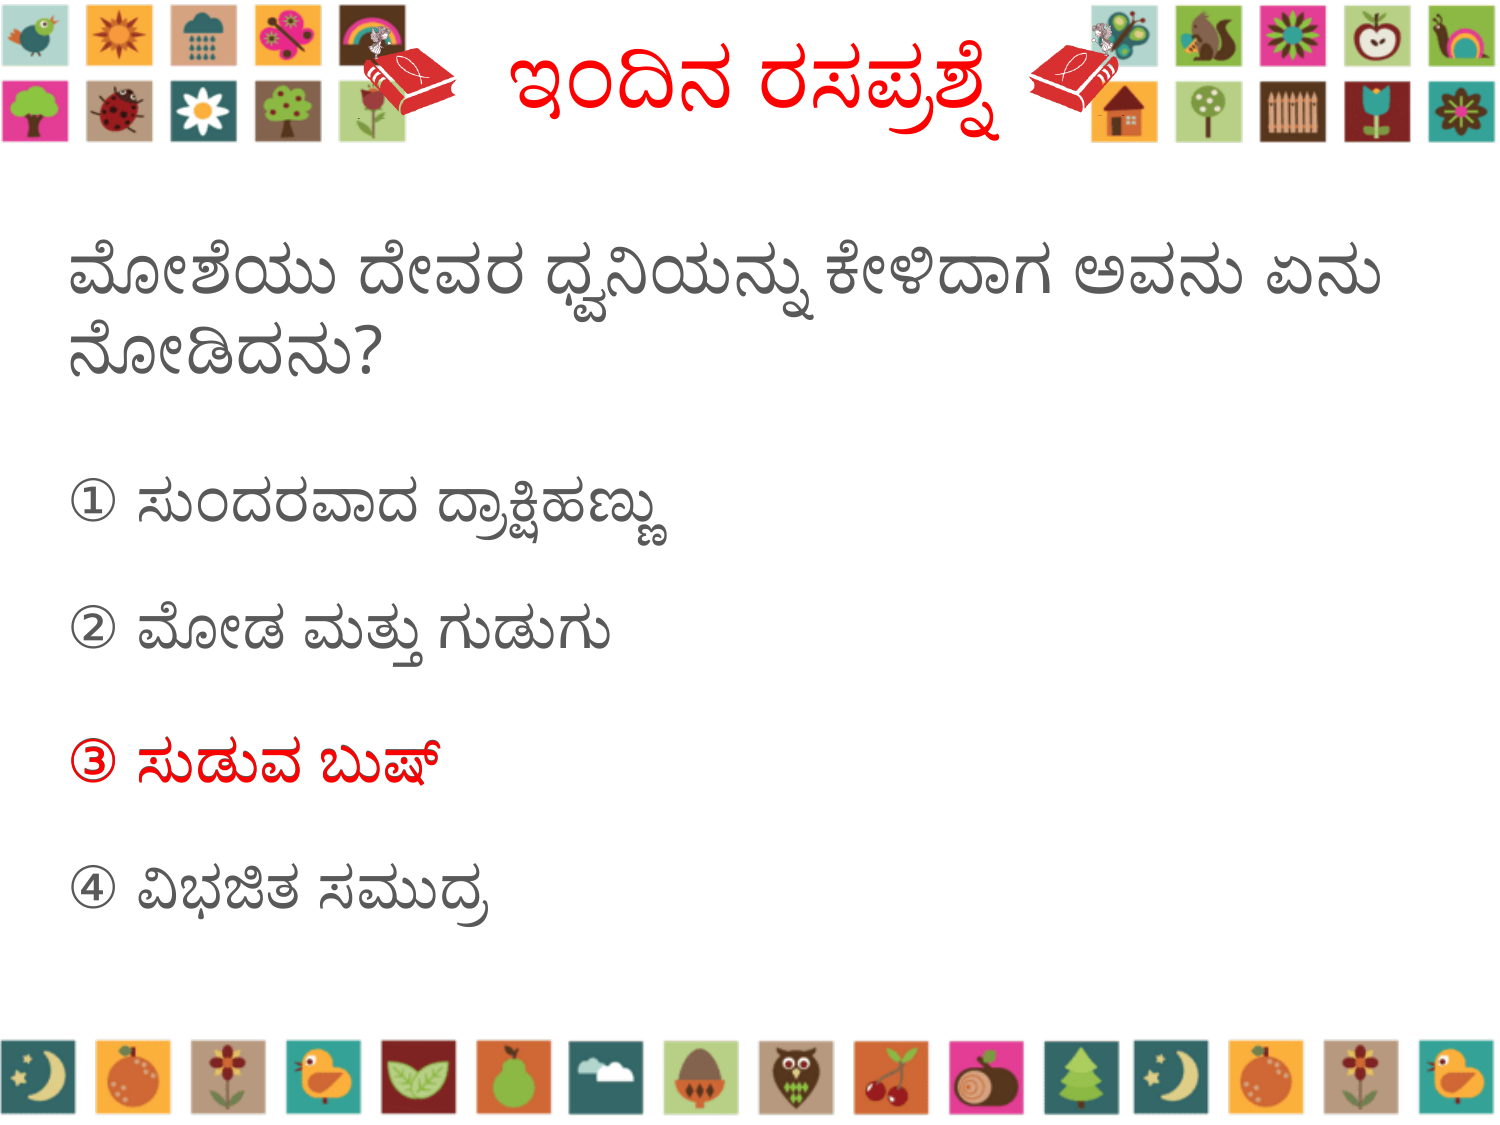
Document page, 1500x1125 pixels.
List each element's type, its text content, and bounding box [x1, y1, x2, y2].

text_box ② ಮೋಡ ಮತ್ತು ಗುಡುಗು [53, 582, 1436, 668]
picture [996, 3, 1500, 150]
text_box ಇಂದಿನ ರಸಪ್ರಶ್ನೆ [425, 16, 1078, 131]
picture [0, 3, 489, 150]
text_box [0, 1028, 1500, 1118]
text_box ಮೋಶೆಯು ದೇವರ ಧ್ವನಿಯನ್ನು ಕೇಳಿದಾಗ ಅವನು ಏನು ನೋಡಿದನು? [53, 219, 1436, 395]
text_box ① ಸುಂದರವಾದ ದ್ರಾಕ್ಷಿಹಣ್ಣು [53, 456, 1436, 541]
text_box ③ ಸುಡುವ ಬುಷ್ [53, 716, 1483, 802]
text_box ④ ವಿಭಜಿತ ಸಮುದ್ರ [53, 842, 1483, 928]
